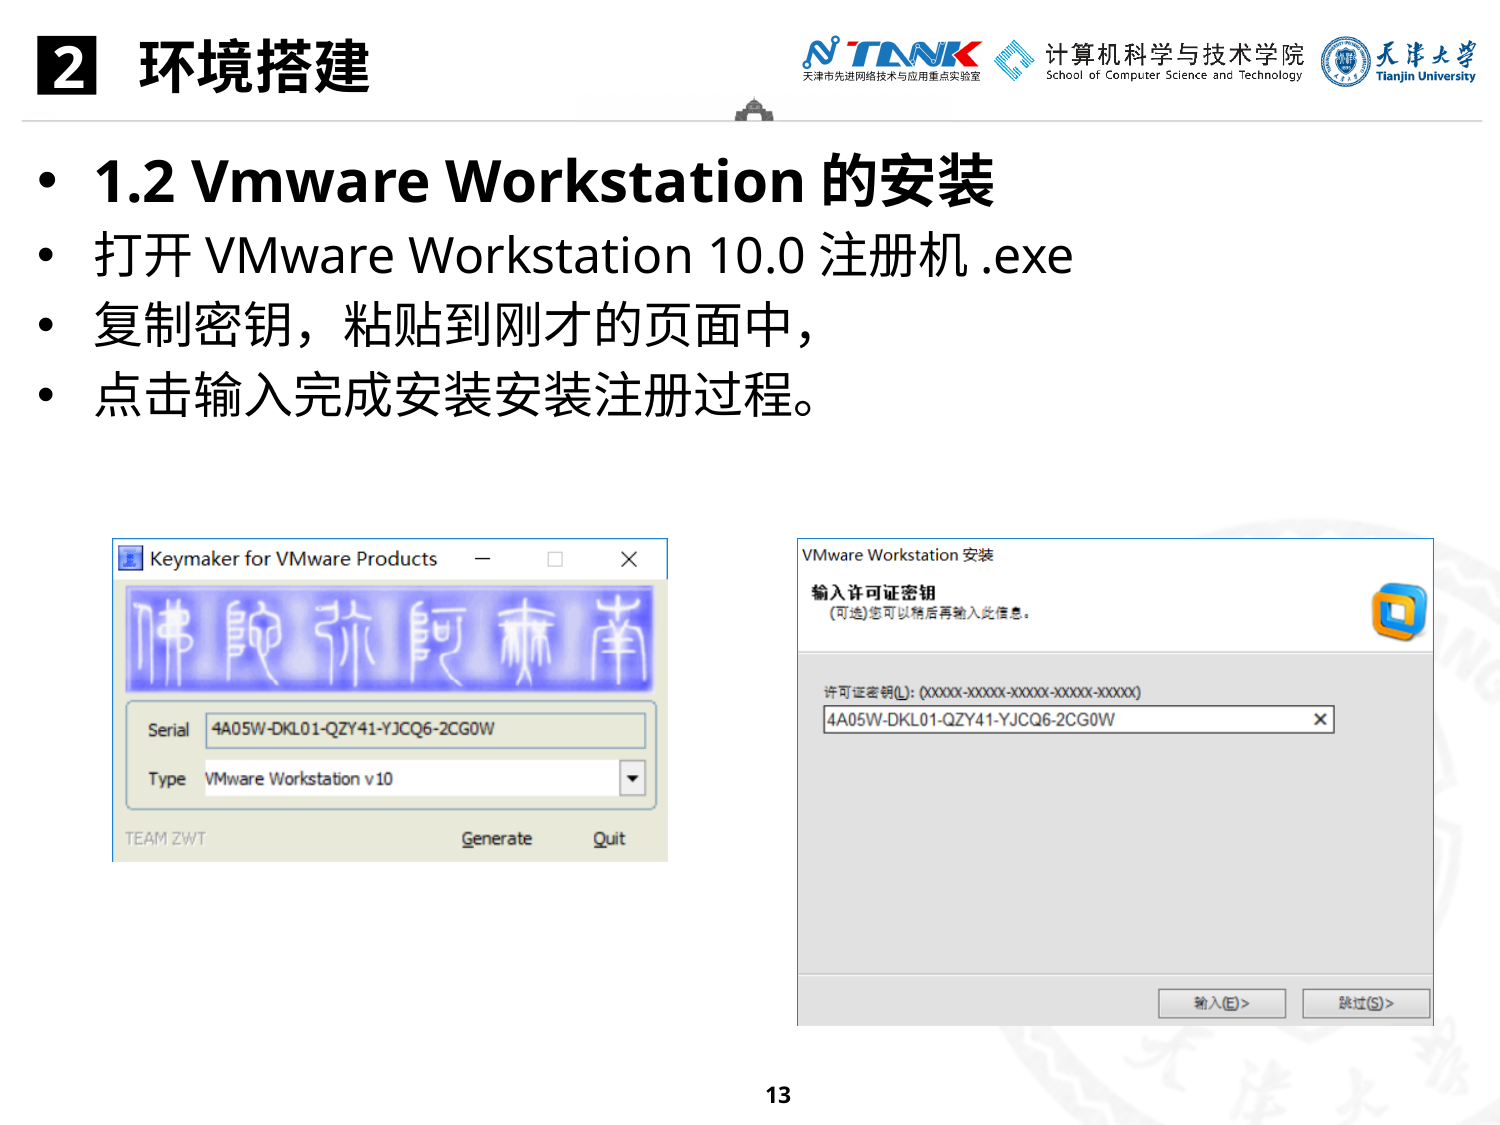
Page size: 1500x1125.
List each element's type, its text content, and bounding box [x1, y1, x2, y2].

slide_number 13 [731, 1072, 826, 1115]
picture [796, 538, 1434, 1026]
picture [111, 538, 668, 862]
picture [21, 93, 1483, 129]
picture [1319, 34, 1477, 90]
picture [991, 39, 1305, 82]
text_box 环境搭建 [123, 22, 633, 108]
picture [801, 34, 988, 73]
text_box 2 [35, 34, 99, 97]
list 1.2 Vmware Workstation的安装 打开VMware Workstation 10.0注册机.exe 复制密钥，粘贴到刚才的页面中， 点击输入完成安装安装注册过程。 [22, 136, 1476, 1066]
